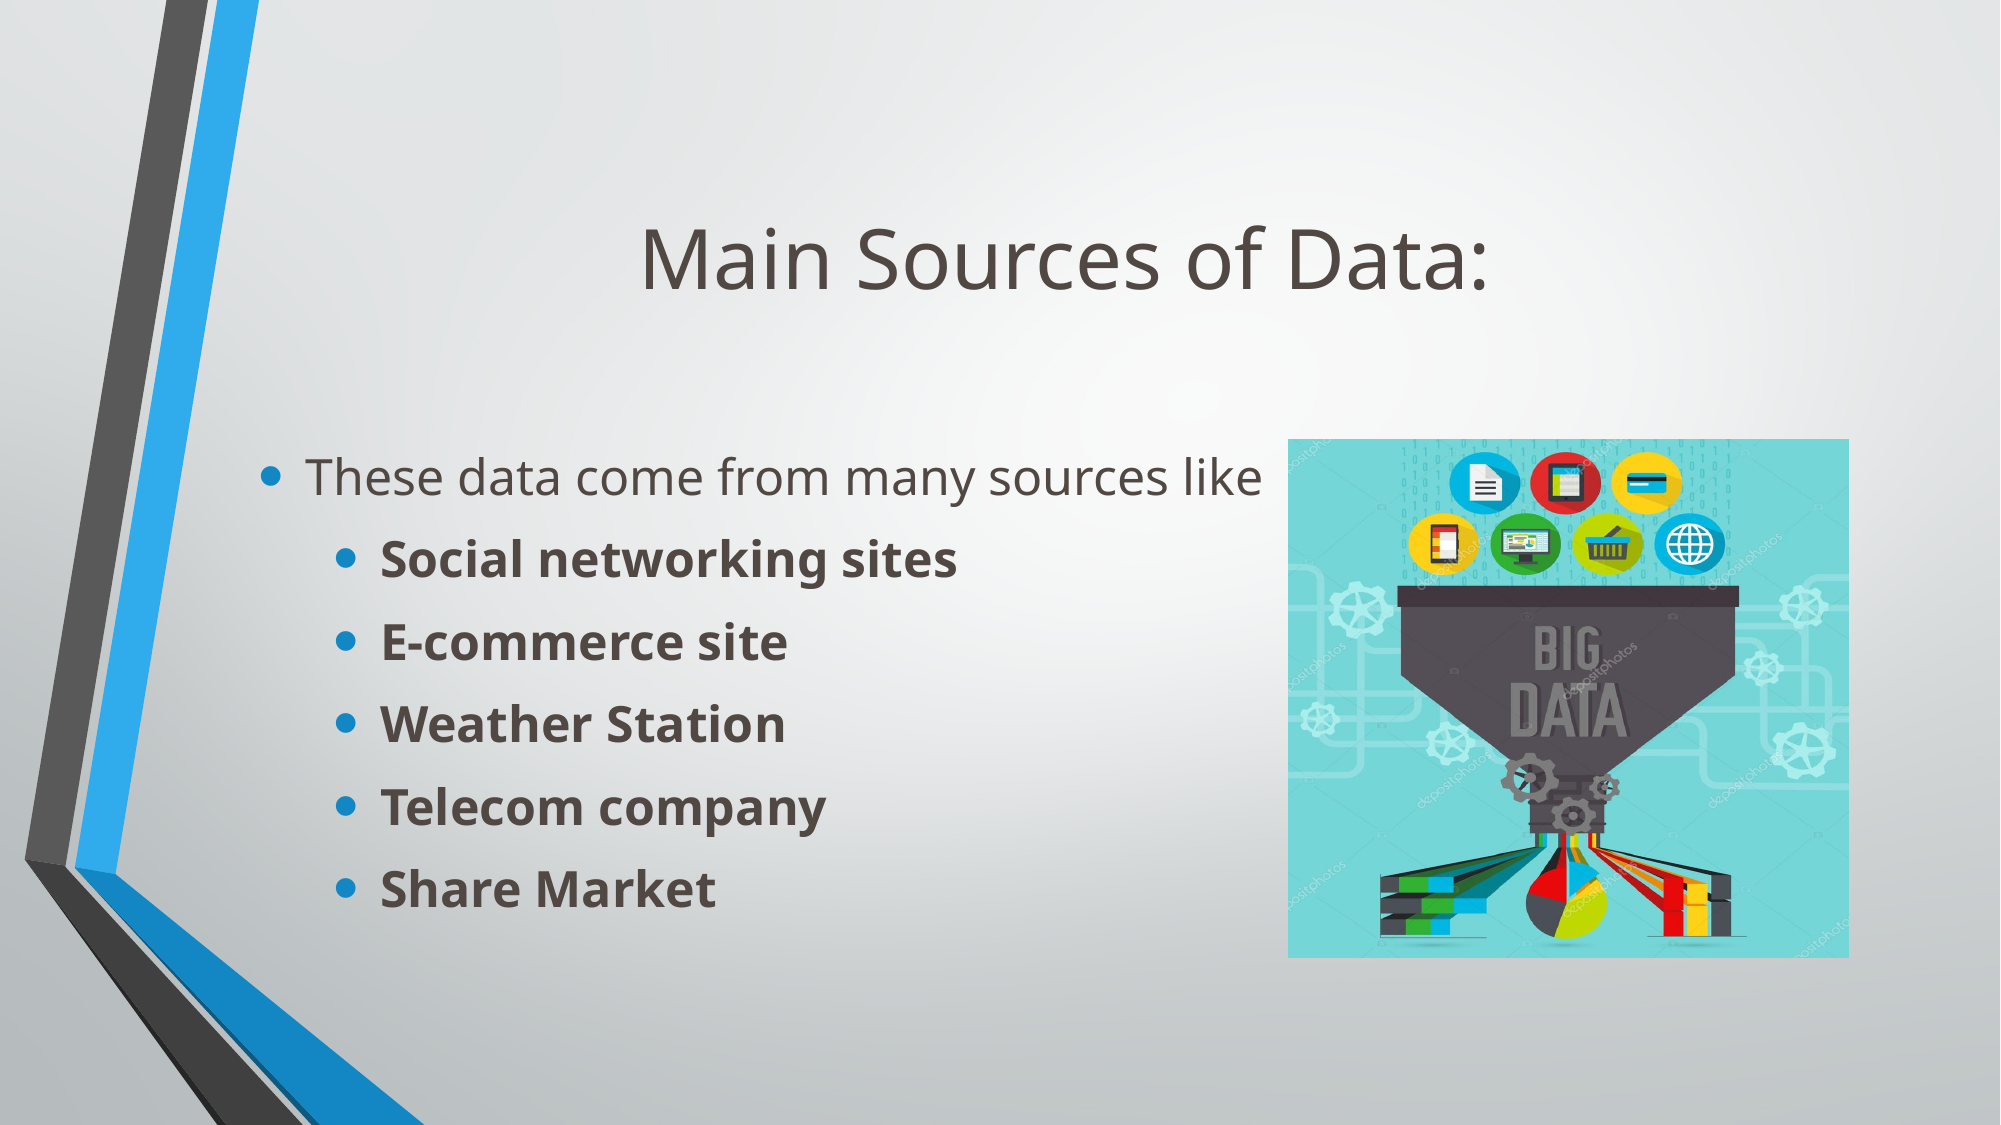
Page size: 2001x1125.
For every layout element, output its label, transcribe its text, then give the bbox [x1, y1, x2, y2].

title Main Sources of Data: [243, 112, 1887, 400]
picture [1288, 439, 1849, 958]
list These data come from many sources like Social networking sites E-commerce site Weather Station Telecom company Share Market [243, 437, 1887, 950]
